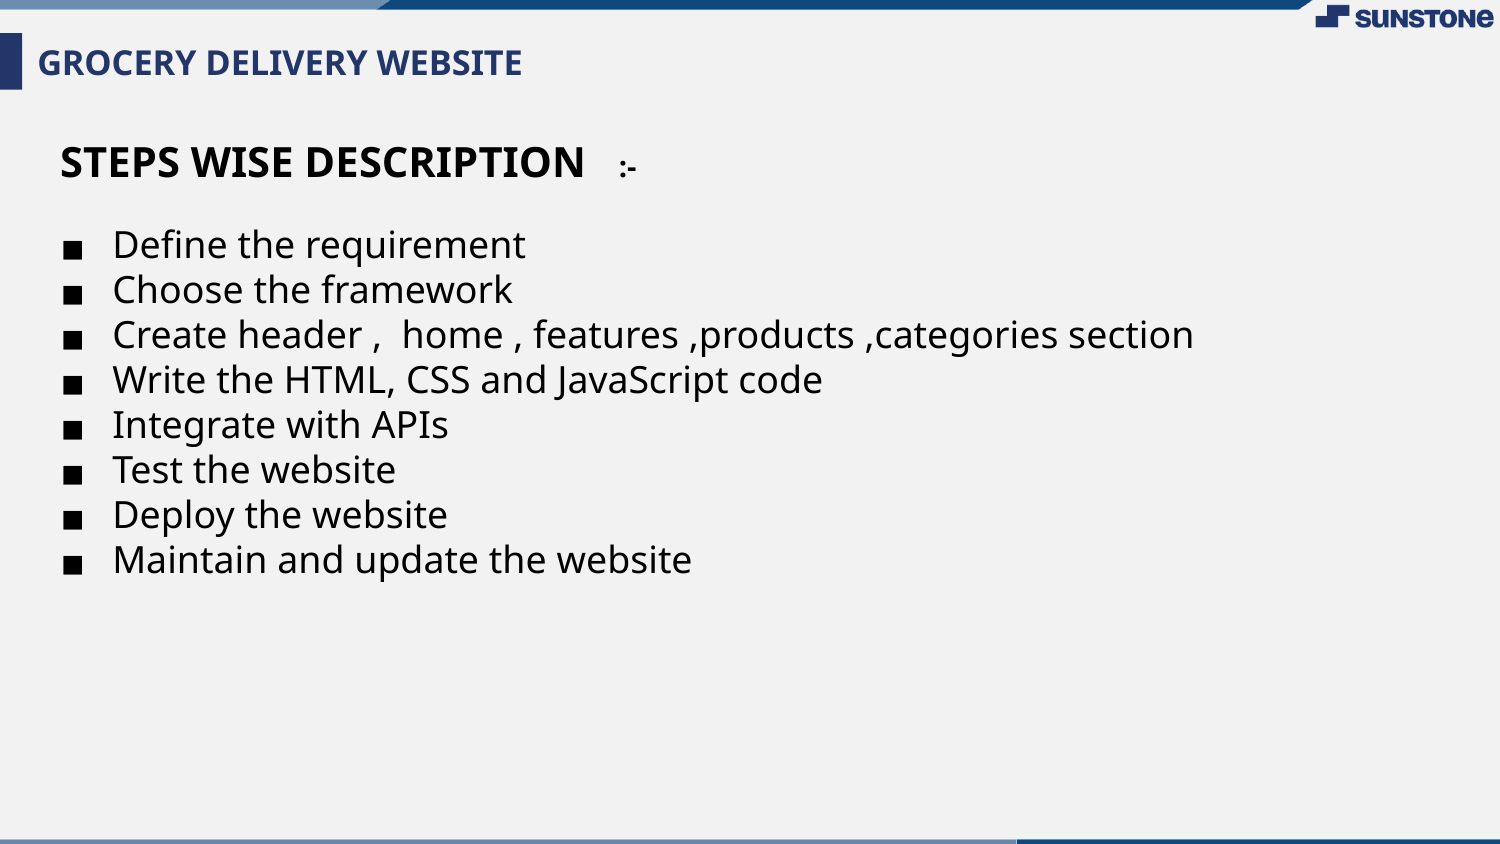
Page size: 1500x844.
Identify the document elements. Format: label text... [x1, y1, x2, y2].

list STEPS WISE DESCRIPTION :- Define the requirement Choose the framework Create header , home , features ,products ,categories section Write the HTML, CSS and JavaScript code Integrate with APIs Test the website Deploy the website Maintain and update the website [22, 128, 1468, 818]
title GROCERY DELIVERY WEBSITE [22, 33, 1316, 90]
picture [0, 0, 1500, 844]
